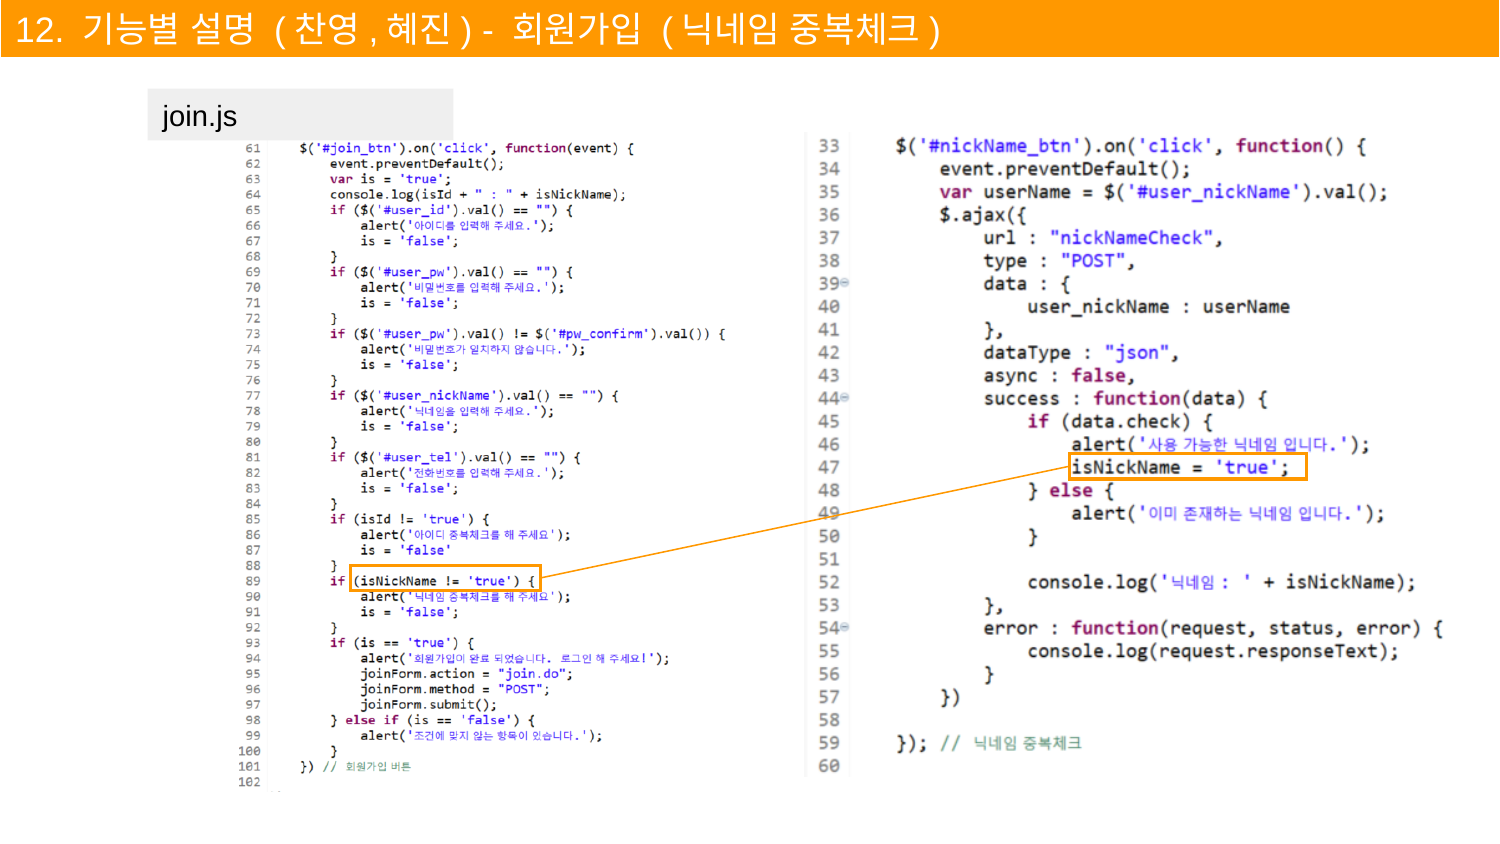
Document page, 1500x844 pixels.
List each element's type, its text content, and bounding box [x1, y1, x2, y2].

picture [803, 132, 1459, 777]
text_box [540, 465, 1071, 579]
text_box 12. 기능별 설명 (찬영,혜진) - 회원가입 (닉네임 중복체크) [0, 0, 1500, 58]
text_box join.js [147, 88, 454, 141]
picture [239, 140, 733, 793]
